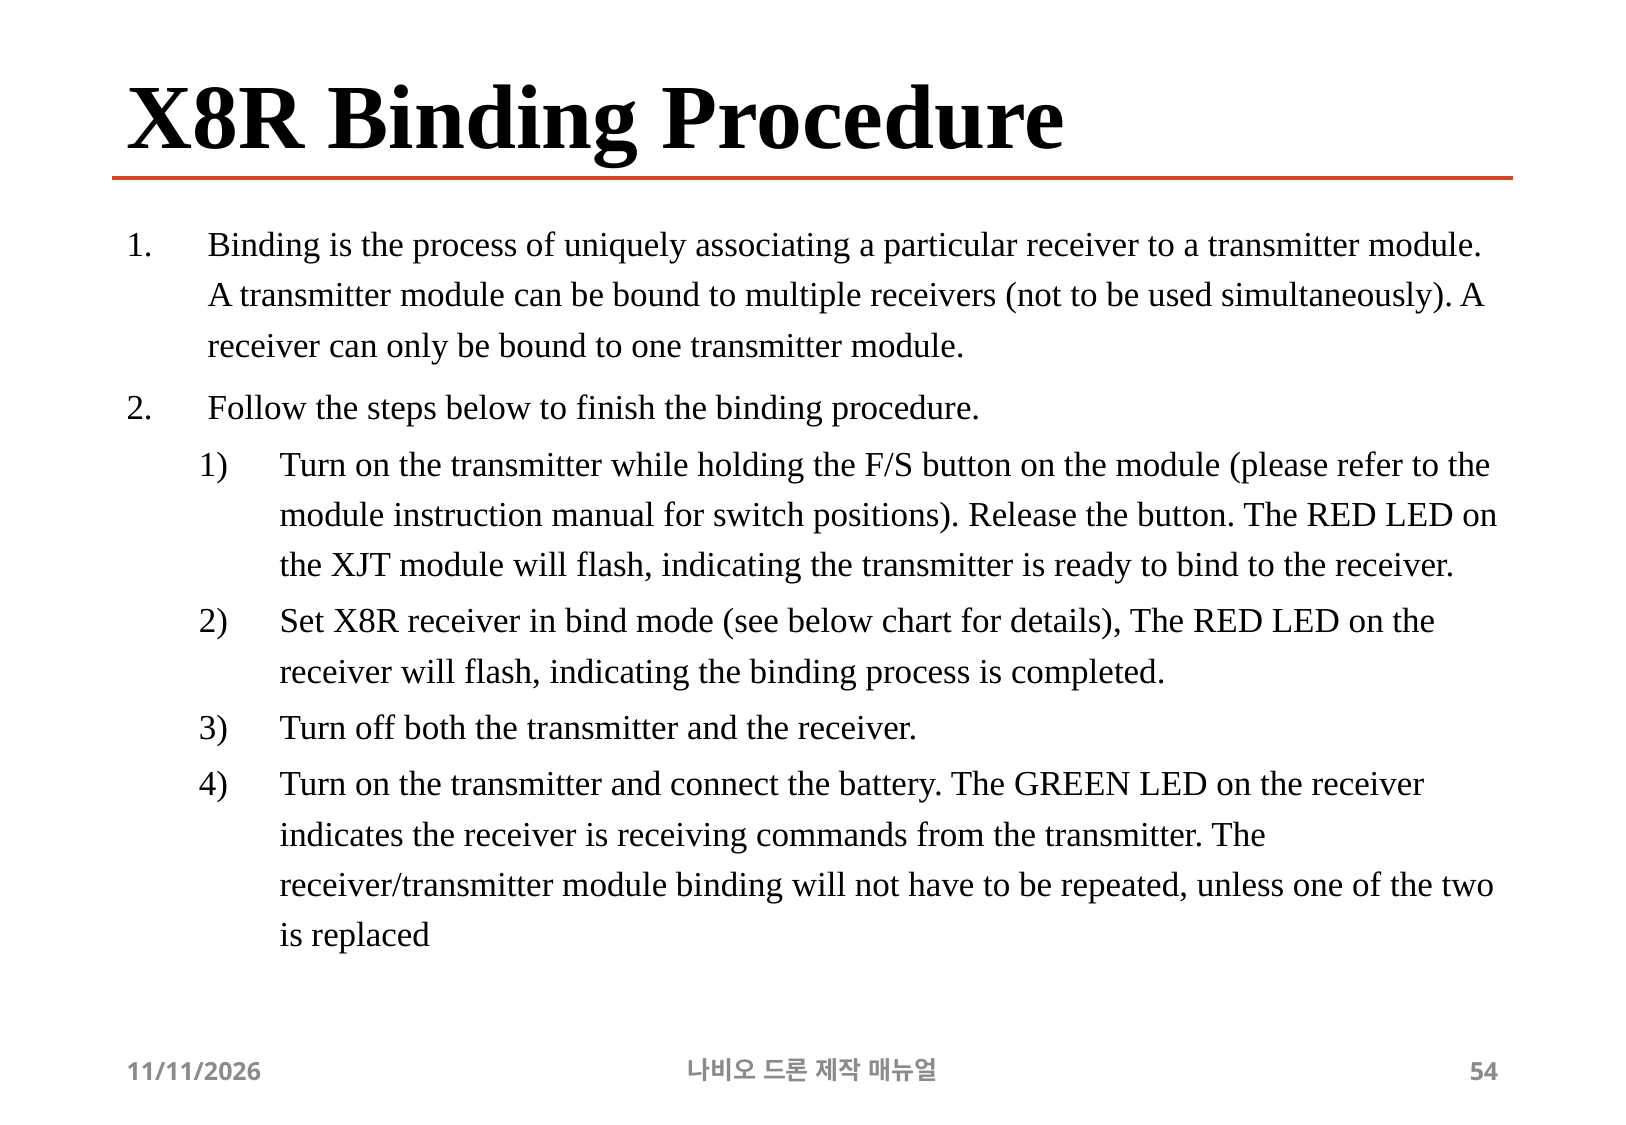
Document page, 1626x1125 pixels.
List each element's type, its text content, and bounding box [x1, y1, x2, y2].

footer 나비오 드론 제작 매뉴얼 [538, 1042, 1087, 1103]
title X8R Binding Procedure [111, 59, 1514, 179]
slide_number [111, 1042, 303, 1103]
list Binding is the process of uniquely associating a particular receiver to a transmitter module. A transmitter module can be bound to multiple receivers (not to be used simultaneously). A receiver can only be bound to one transmitter module. Follow the steps below to finish the binding procedure. Turn on the transmitter while holding the F/S button on the module (please refer to the module instruction manual for switch positions). Release the button. The RED LED on the XJT module will flash, indicating the transmitter is ready to bind to the receiver. Set X8R receiver in bind mode (see below chart for details), The RED LED on the receiver will flash, indicating the binding process is completed. Turn off both the transmitter and the receiver. Turn on the transmitter and connect the battery. The GREEN LED on the receiver indicates the receiver is receiving commands from the transmitter. The receiver/transmitter module binding will not have to be repeated, unless one of the two is replaced [111, 205, 1514, 1014]
slide_number 54 [1433, 1042, 1514, 1103]
